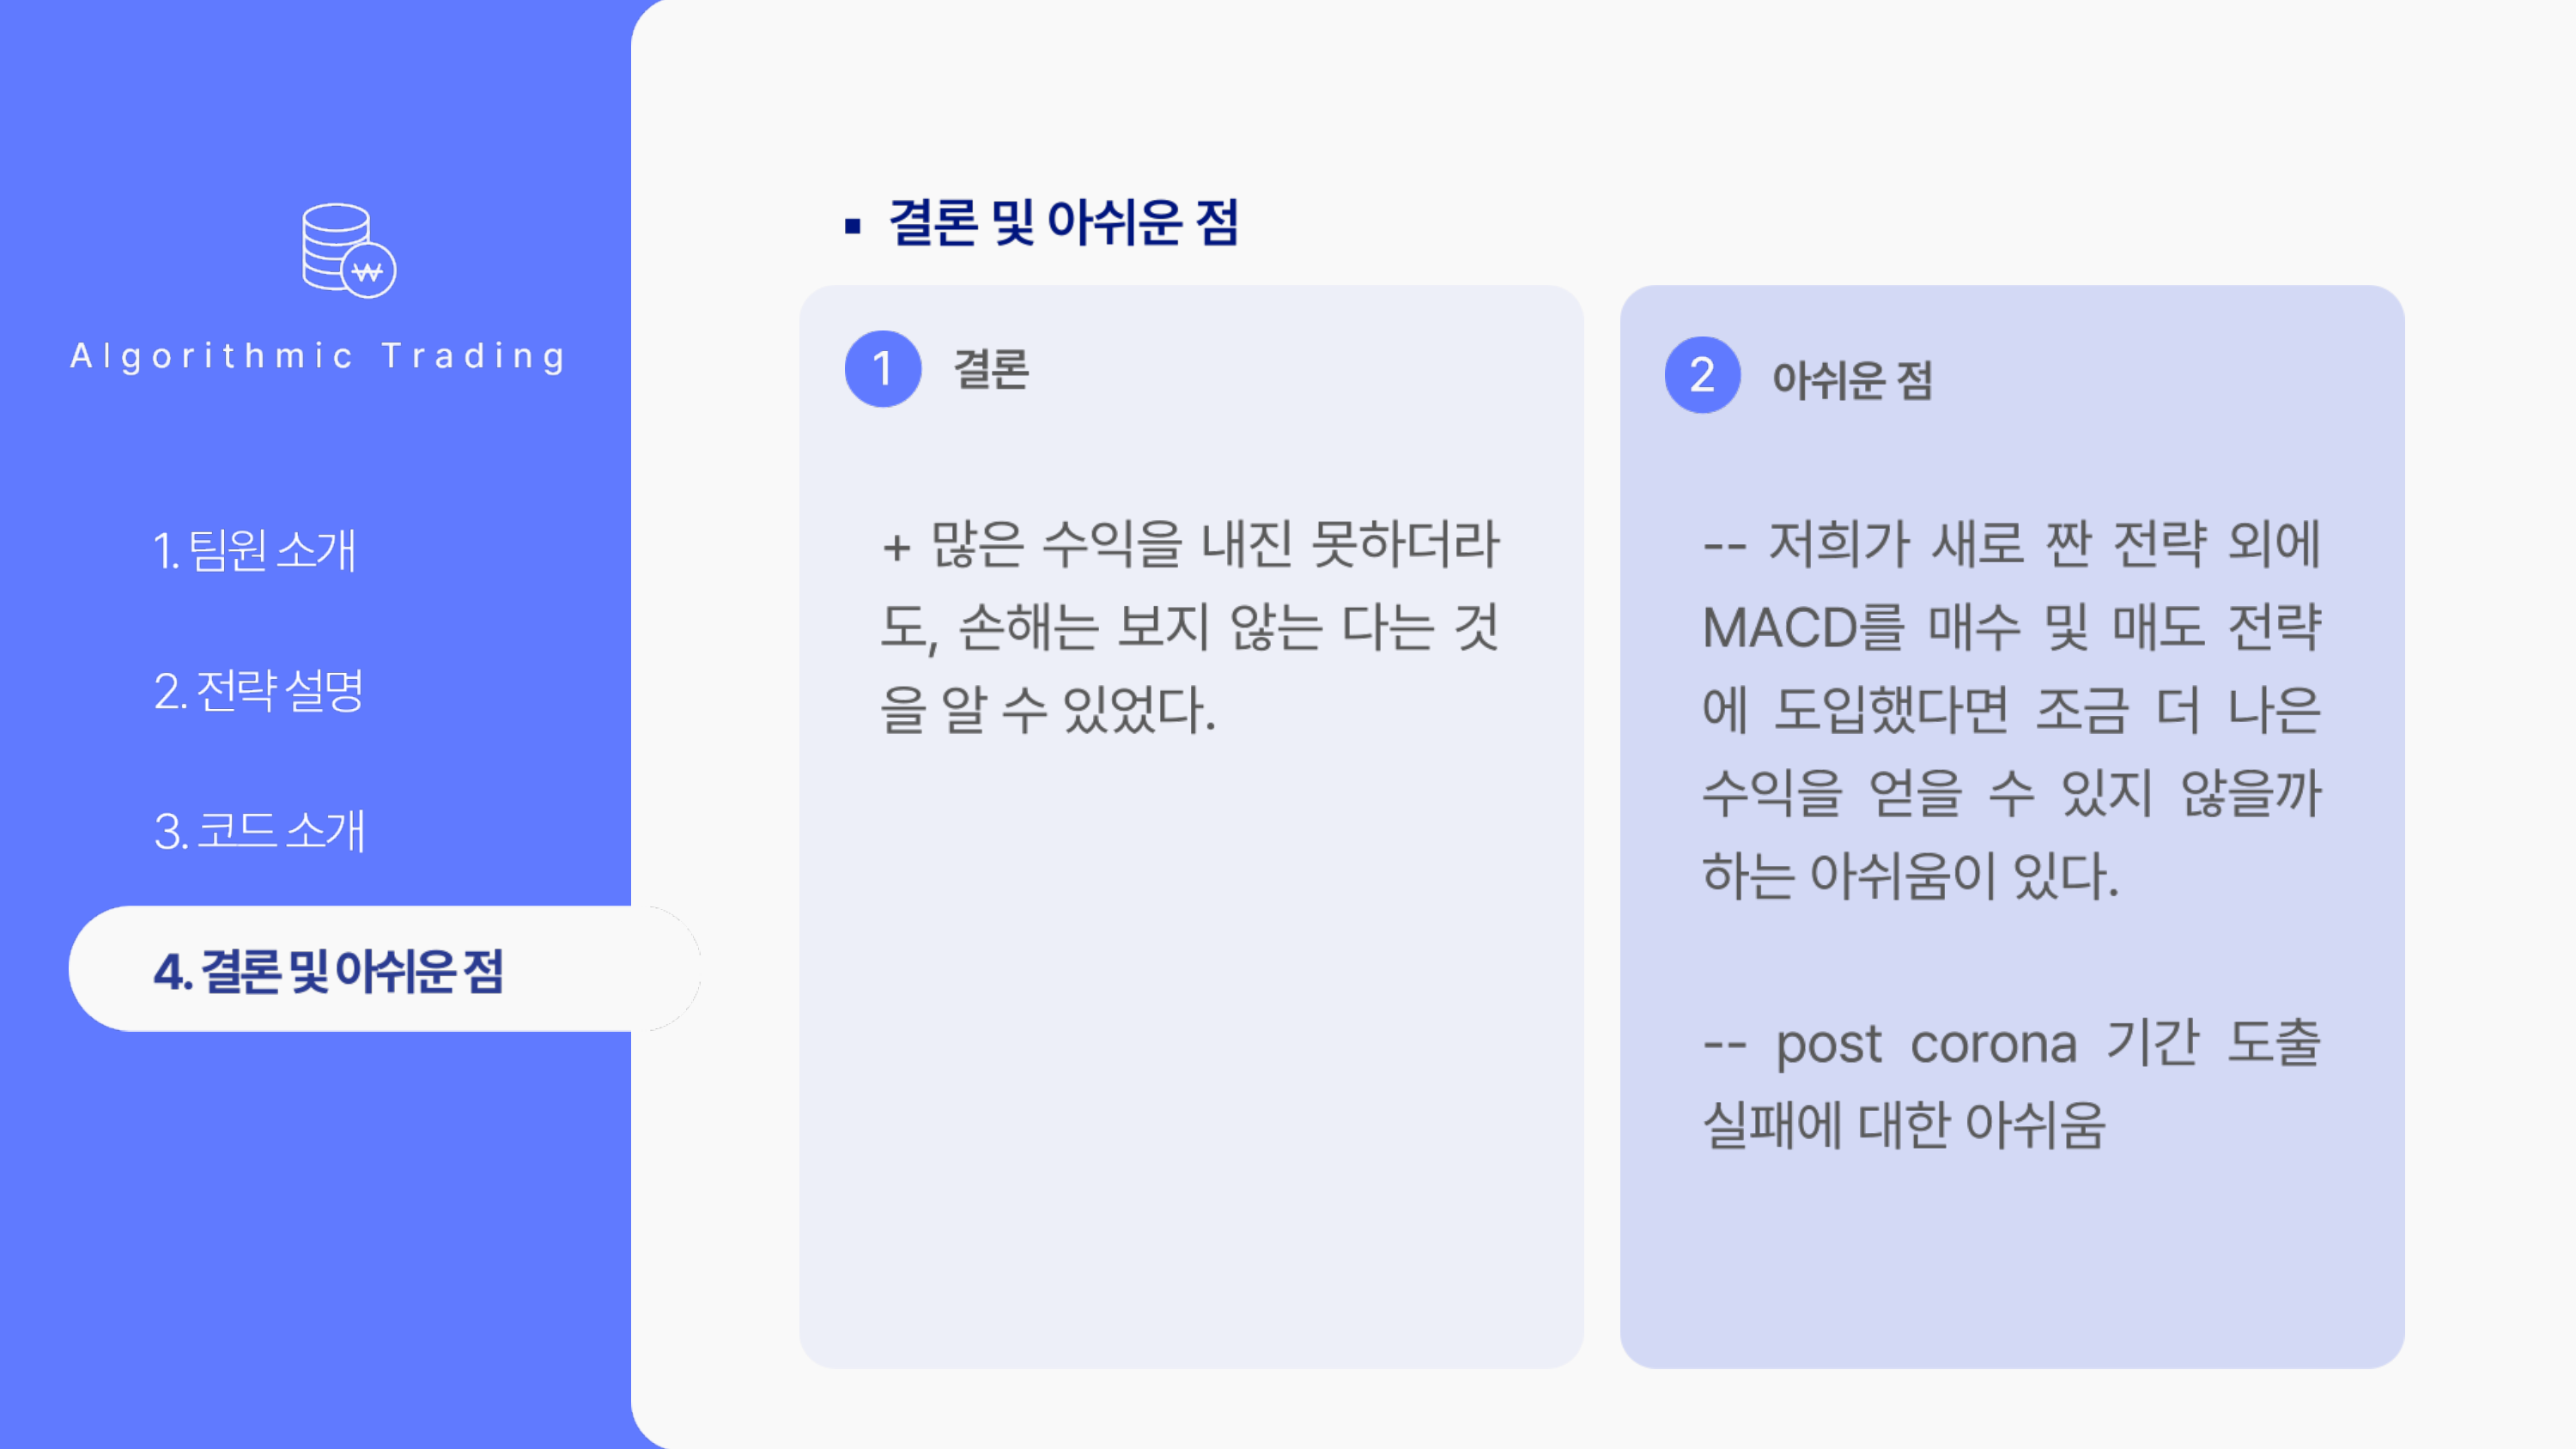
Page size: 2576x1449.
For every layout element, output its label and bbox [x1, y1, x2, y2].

picture [1766, 343, 1952, 421]
text_box [631, 0, 2576, 1449]
picture [872, 498, 1528, 761]
picture [832, 178, 1261, 272]
text_box [919, 330, 923, 409]
text_box [1620, 285, 2405, 1369]
text_box [799, 285, 1584, 1369]
picture [833, 328, 916, 421]
text_box [284, 185, 416, 317]
picture [946, 332, 1049, 410]
picture [143, 509, 525, 1017]
text_box [69, 906, 702, 1032]
picture [1681, 334, 1740, 427]
picture [1693, 498, 2348, 1176]
picture [23, 326, 576, 392]
text_box [1665, 336, 1678, 415]
